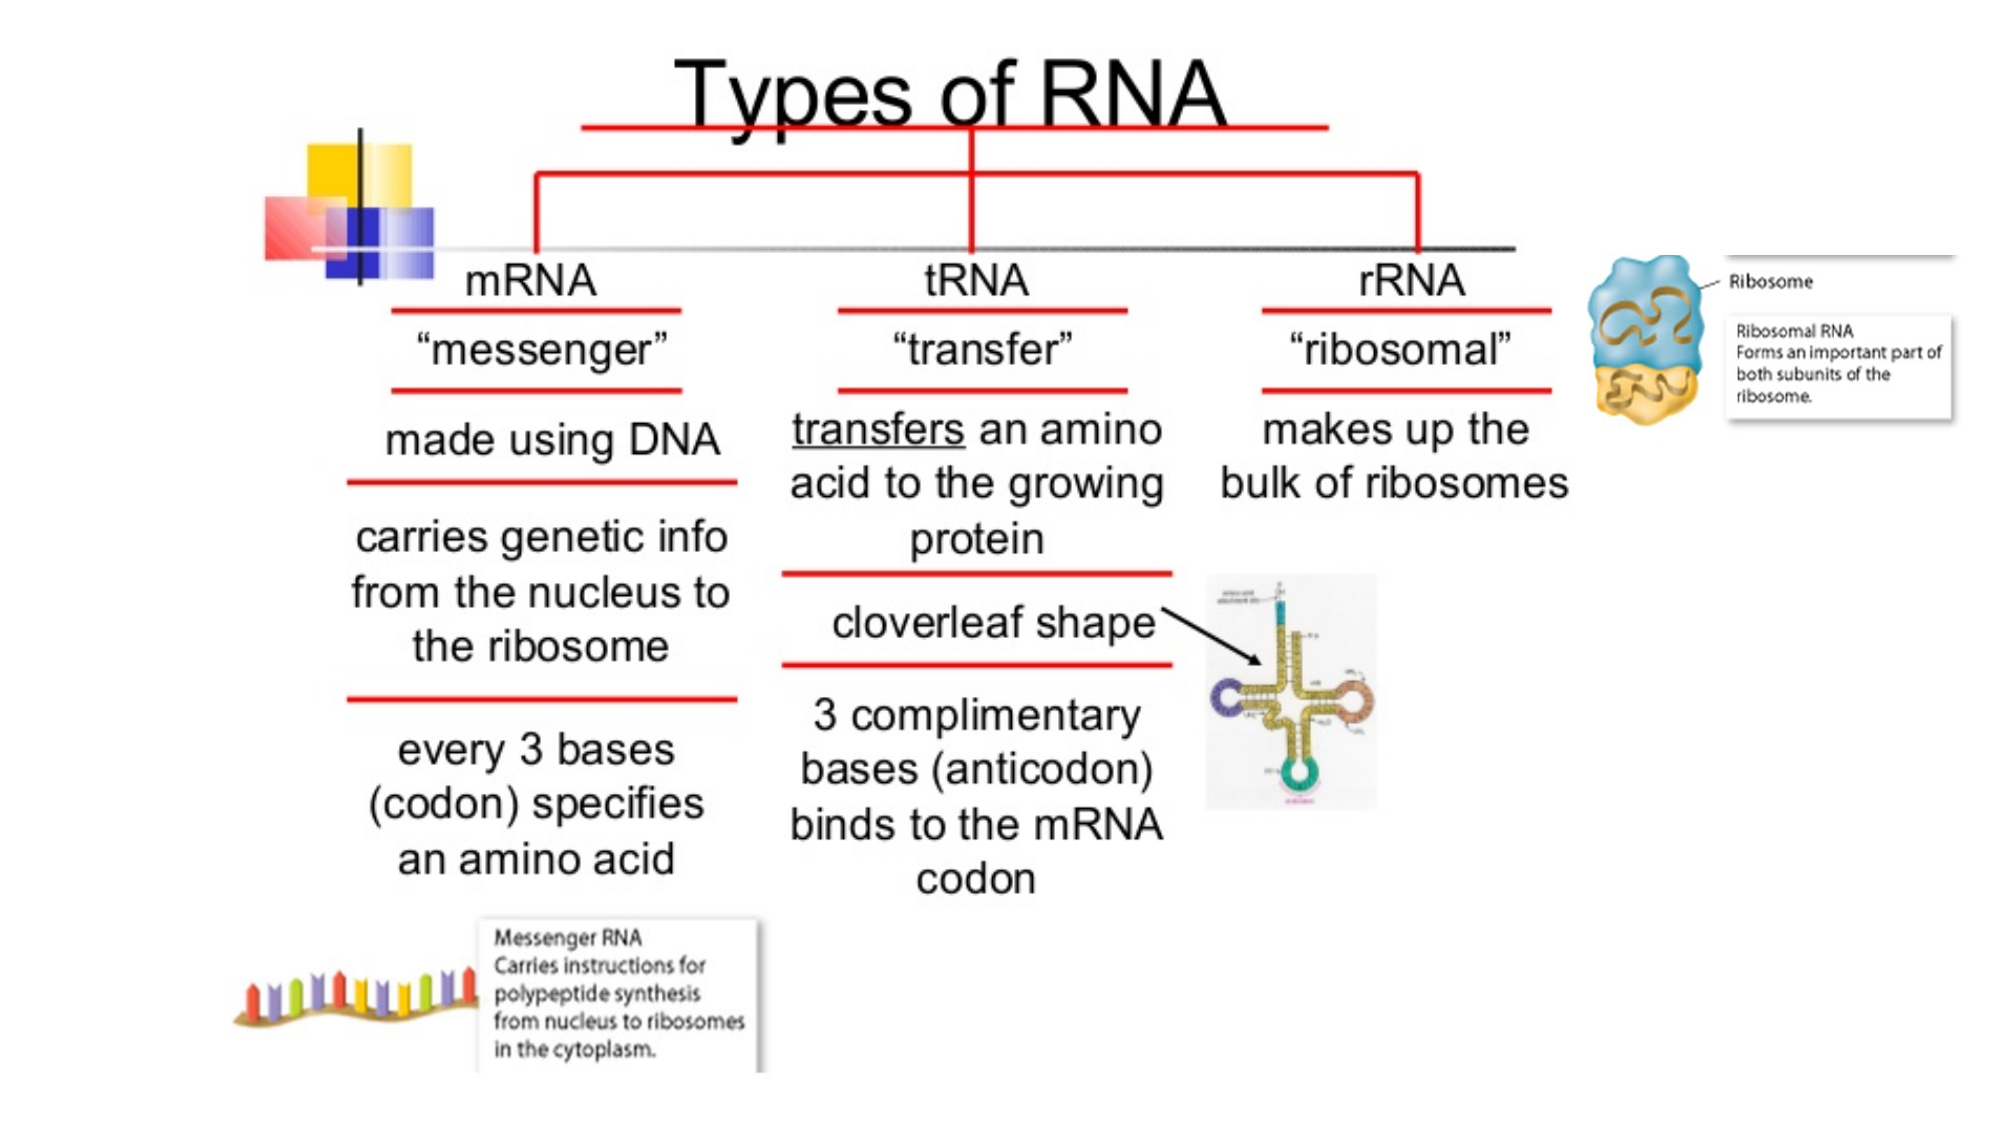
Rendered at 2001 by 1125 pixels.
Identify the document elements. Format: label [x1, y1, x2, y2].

picture [217, 38, 1980, 1088]
